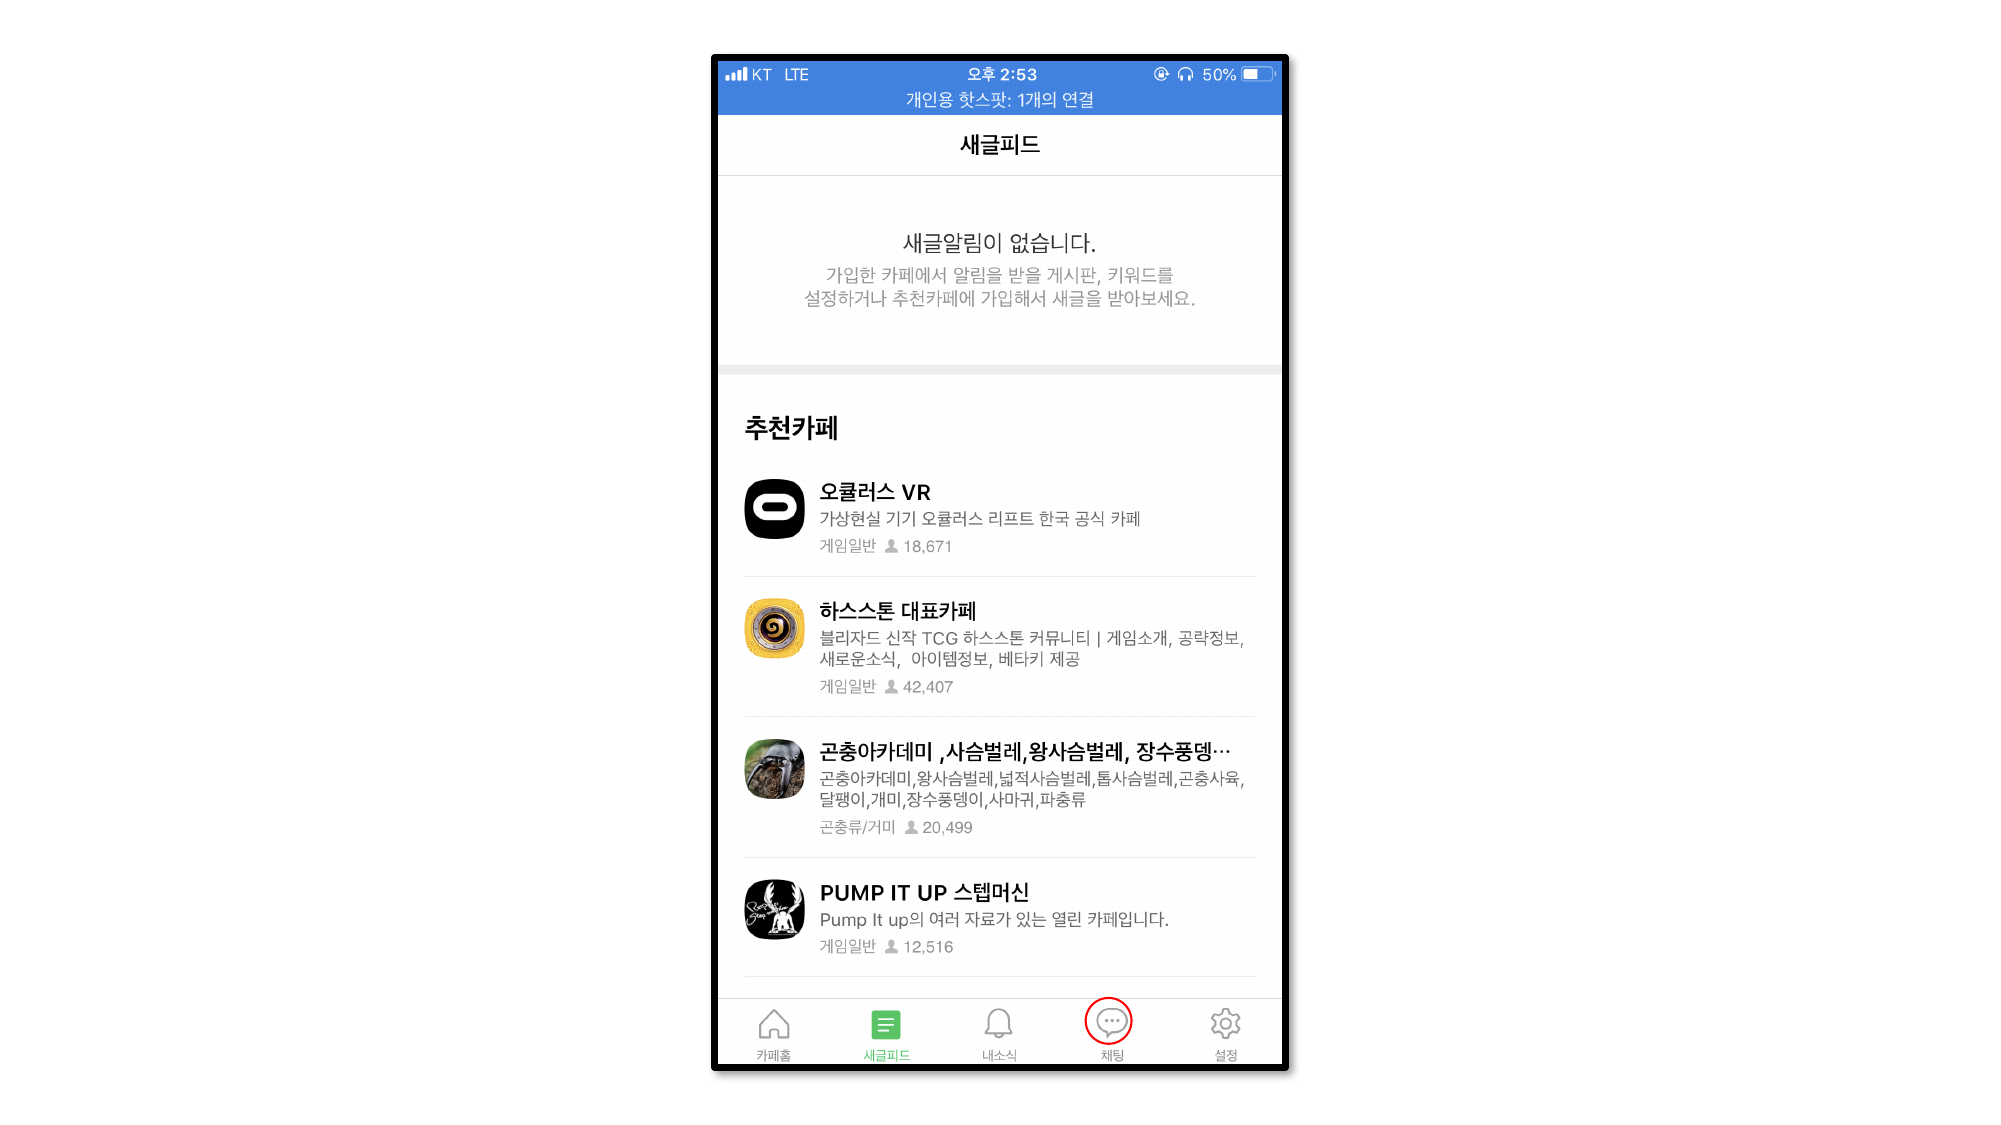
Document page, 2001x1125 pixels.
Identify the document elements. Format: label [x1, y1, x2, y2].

picture [717, 60, 1283, 1065]
